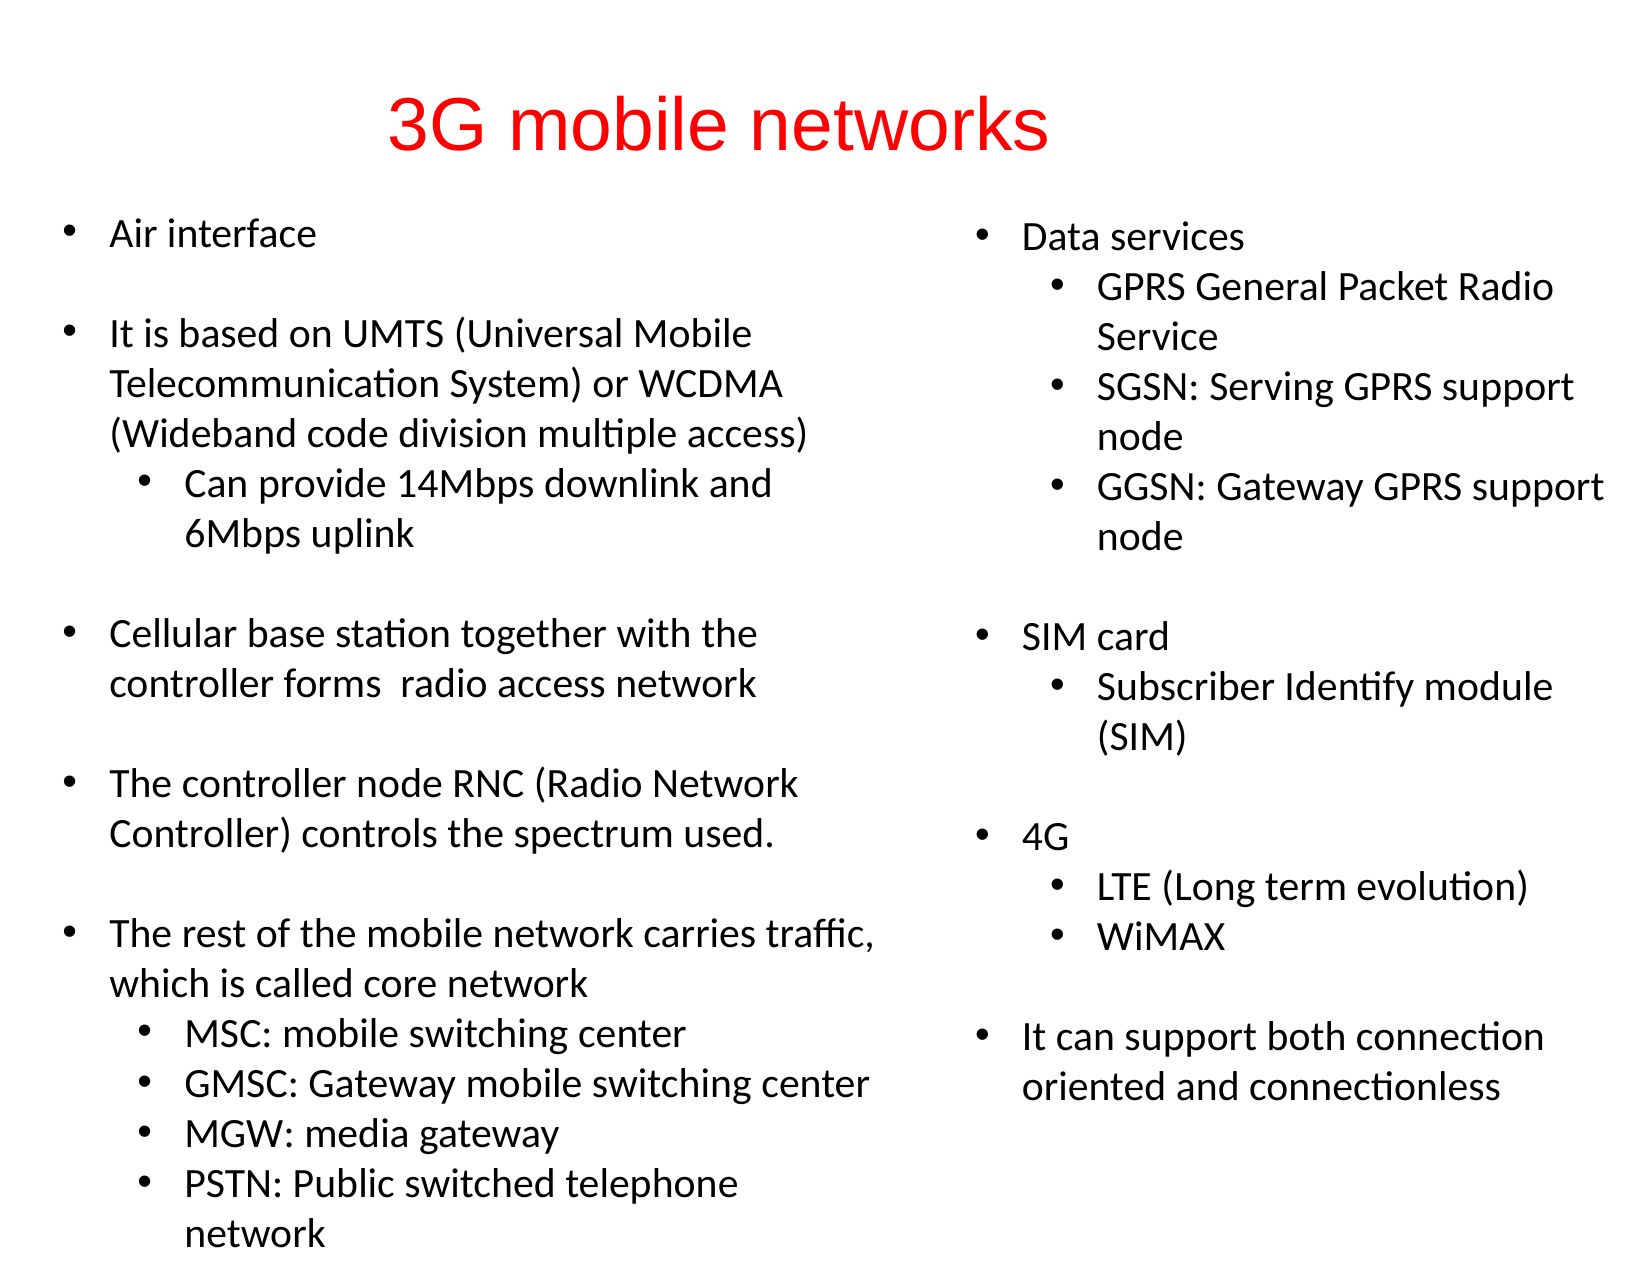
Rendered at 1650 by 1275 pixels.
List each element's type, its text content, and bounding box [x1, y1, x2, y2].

list Air interface It is based on UMTS (Universal Mobile Telecommunication System) or WCDMA (Wideband code division multiple access) Can provide 14Mbps downlink and 6Mbps uplink Cellular base station together with the controller forms radio access network The controller node RNC (Radio Network Controller) controls the spectrum used. The rest of the mobile network carries traffic, which is called core network MSC: mobile switching center GMSC: Gateway mobile switching center MGW: media gateway PSTN: Public switched telephone network [62, 205, 888, 1275]
title 3G mobile networks [387, 75, 1263, 206]
text_box Data services GPRS General Packet Radio Service SGSN: Serving GPRS support node GGSN: Gateway GPRS support node SIM card Subscriber Identify module (SIM) 4G LTE (Long term evolution) WiMAX It can support both connection oriented and connectionless [975, 208, 1613, 1210]
